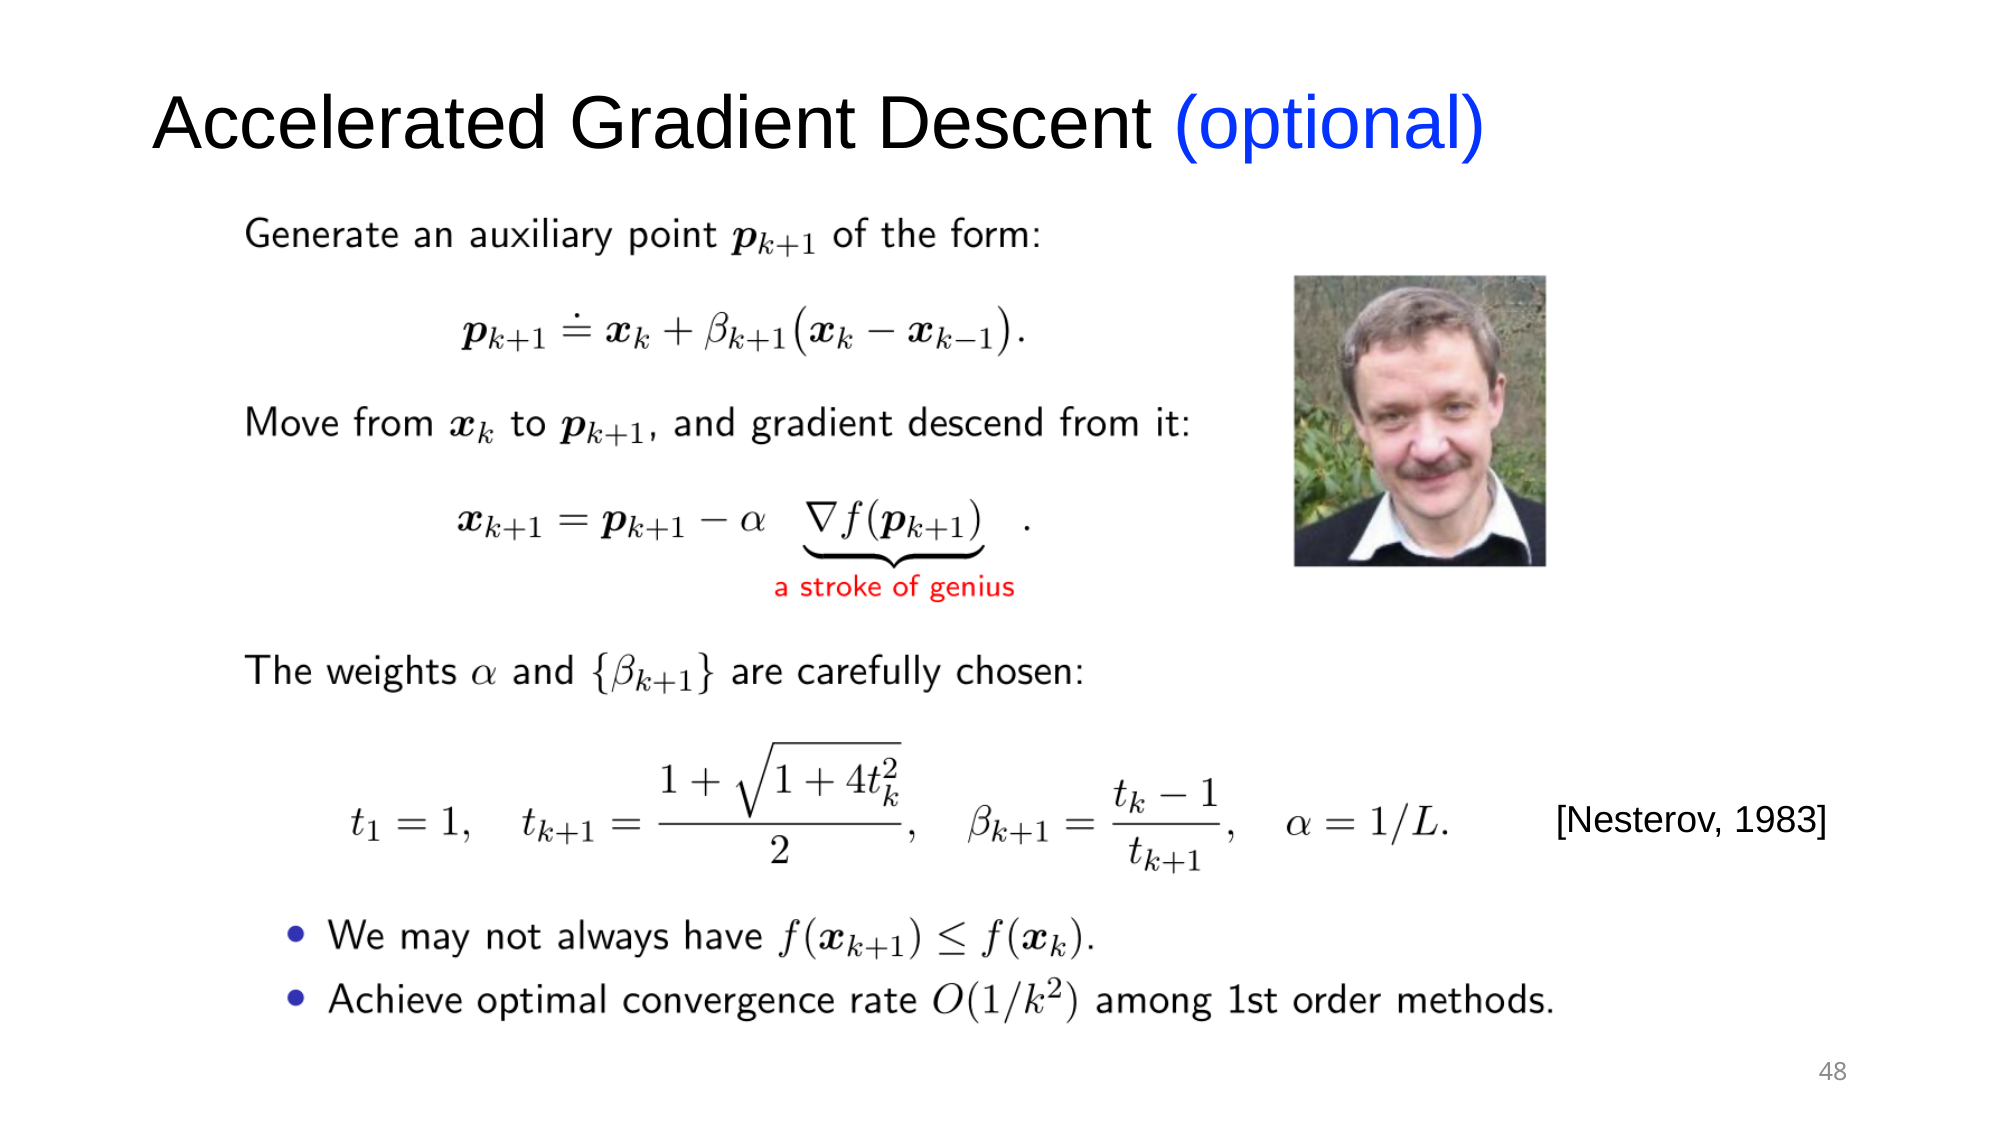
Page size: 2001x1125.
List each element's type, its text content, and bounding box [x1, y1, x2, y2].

text_box [Nesterov, 1983] [1569, 787, 1844, 847]
title Accelerated Gradient Descent (optional) [137, 59, 1863, 189]
slide_number 48 [1412, 1042, 1863, 1103]
picture [226, 200, 1569, 1029]
